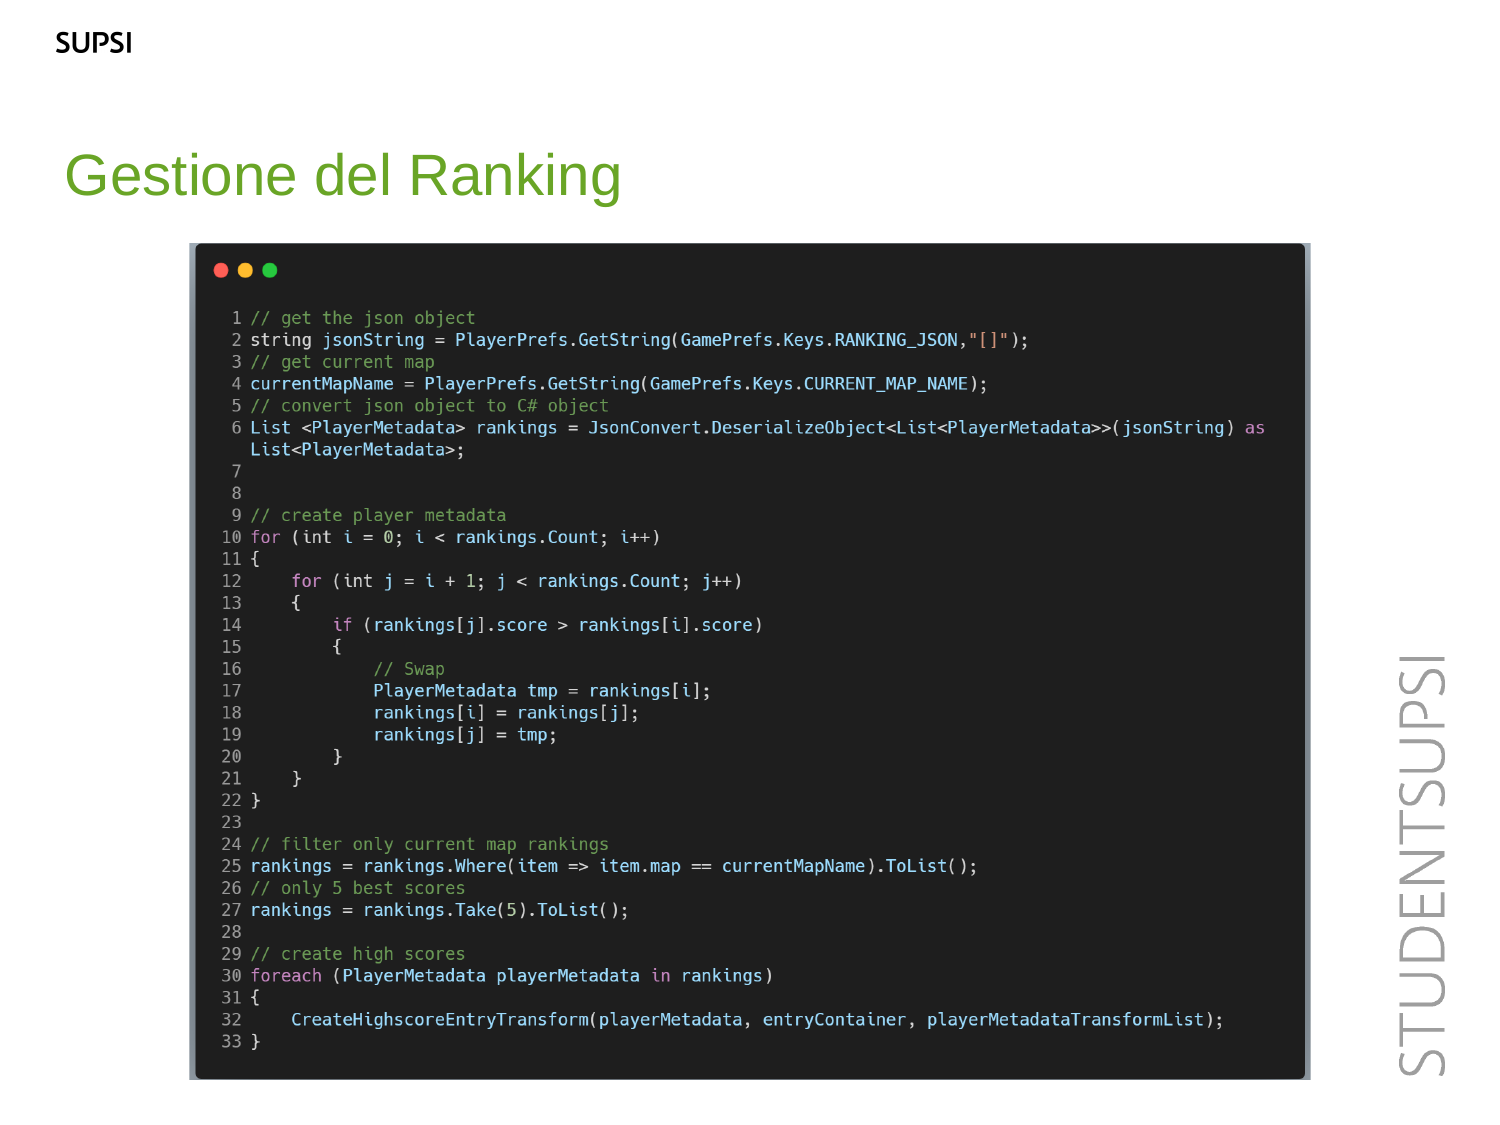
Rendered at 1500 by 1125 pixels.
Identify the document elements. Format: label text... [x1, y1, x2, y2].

picture [1399, 657, 1445, 1076]
text_box Gestione del Ranking [64, 137, 1353, 290]
picture [56, 30, 134, 53]
picture [189, 243, 1311, 1080]
